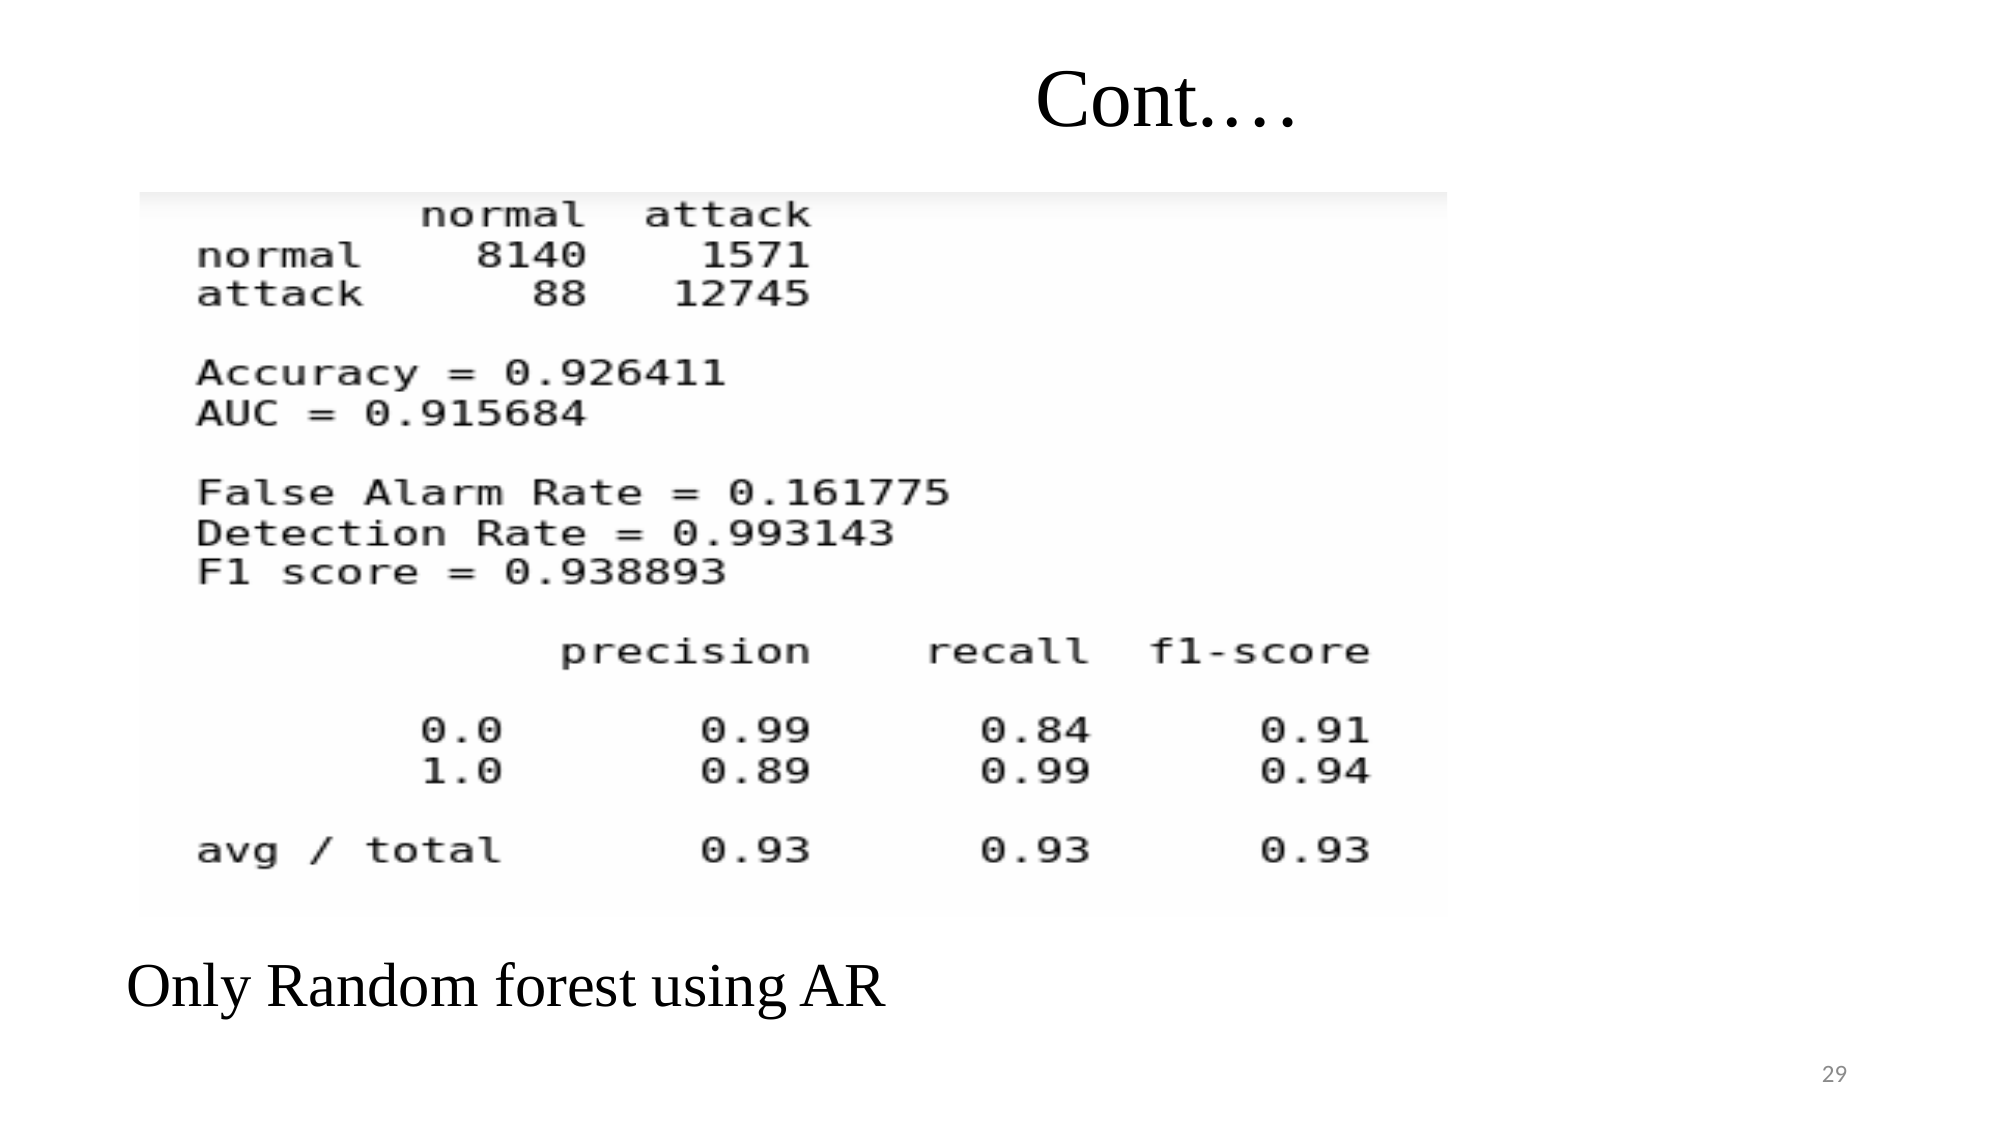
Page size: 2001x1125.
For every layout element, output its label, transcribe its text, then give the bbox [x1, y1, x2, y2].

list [139, 192, 1448, 917]
text_box Cont.… [305, 29, 2000, 169]
slide_number 29 [1412, 1042, 1863, 1103]
title Only Random forest using AR [111, 916, 1837, 1057]
